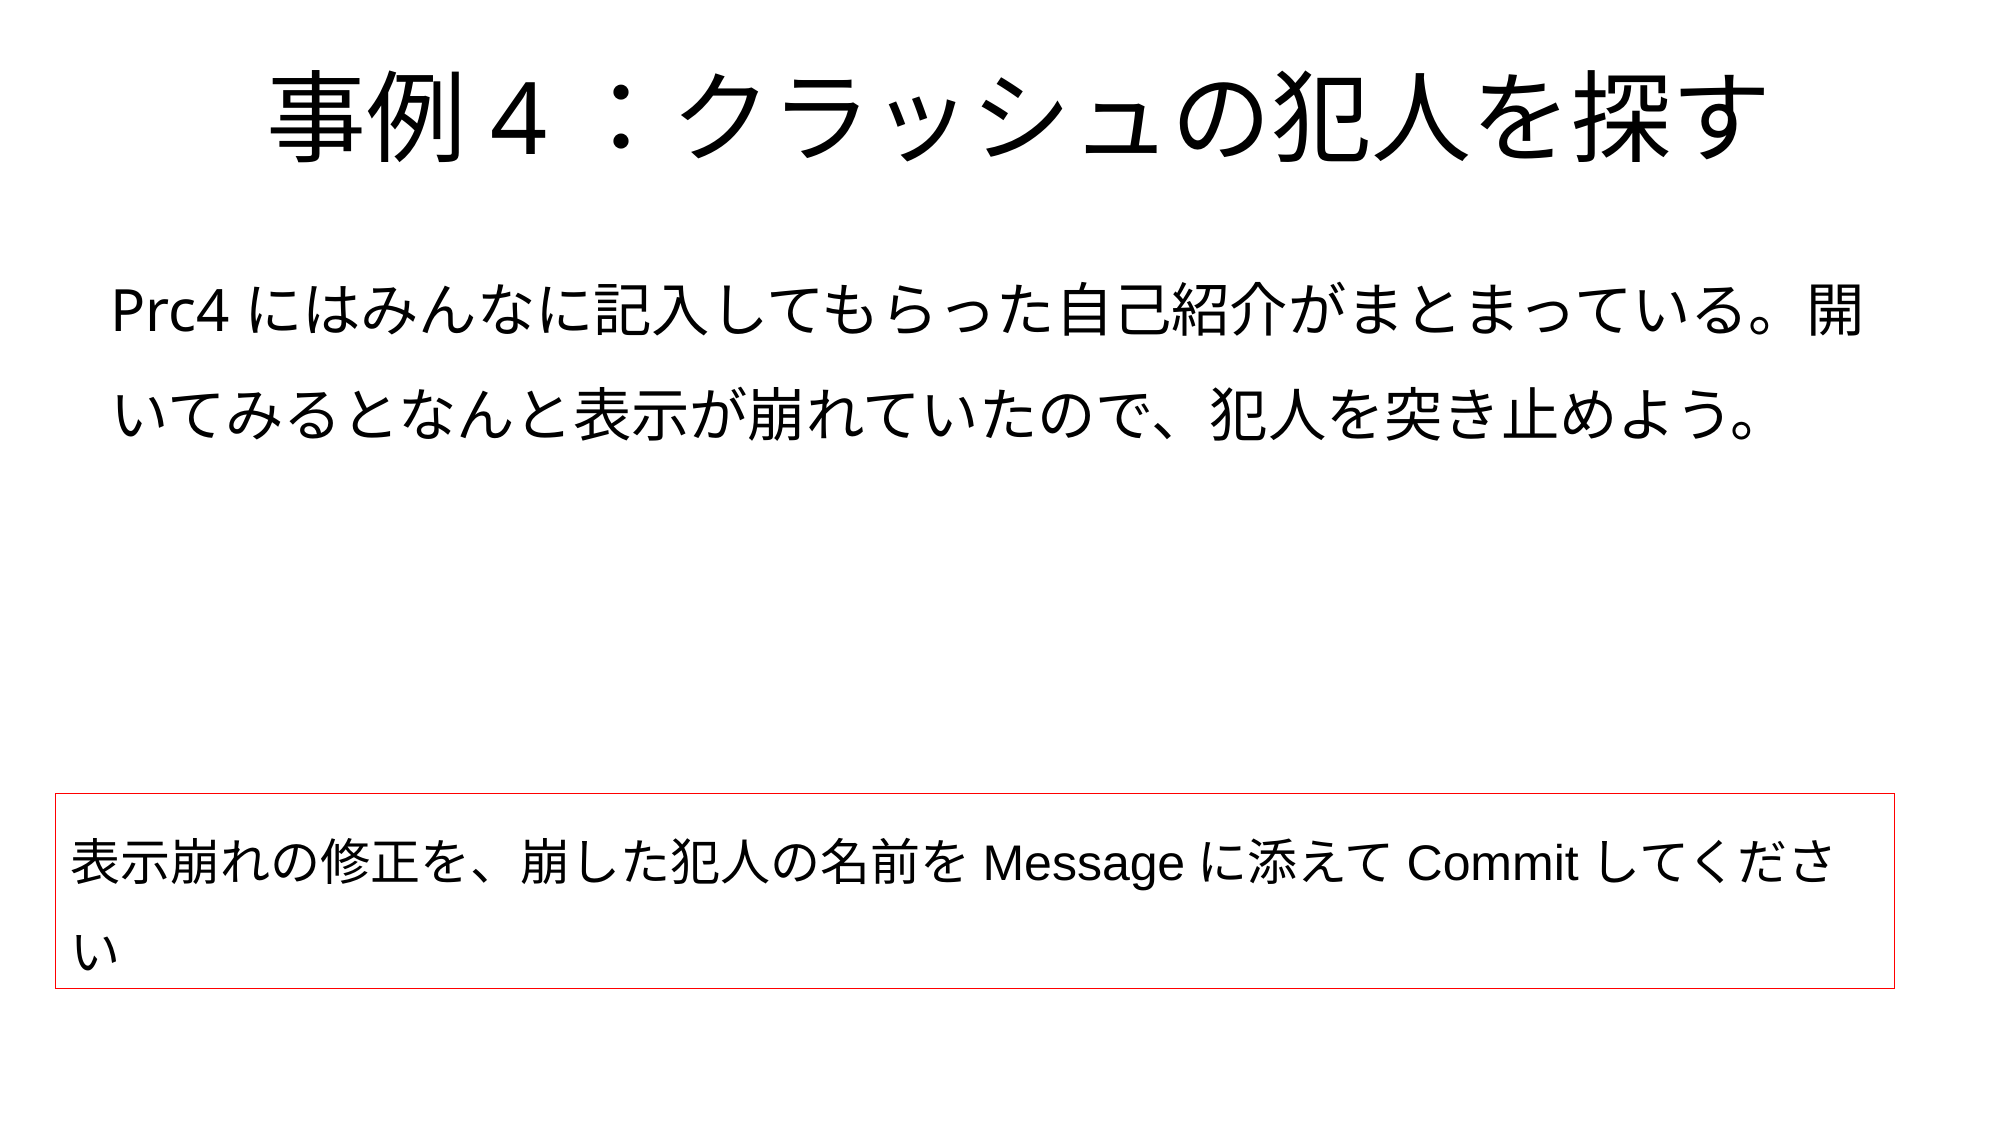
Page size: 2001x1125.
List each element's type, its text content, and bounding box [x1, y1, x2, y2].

text_box 表示崩れの修正を、崩した犯人の名前をMessageに添えてCommitしてください [55, 793, 1895, 989]
text_box Prc4にはみんなに記入してもらった自己紹介がまとまっている。開いてみるとなんと表示が崩れていたので、犯人を突き止めよう。 [95, 230, 1935, 455]
text_box 事例4：クラッシュの犯人を探す [37, 47, 2000, 183]
